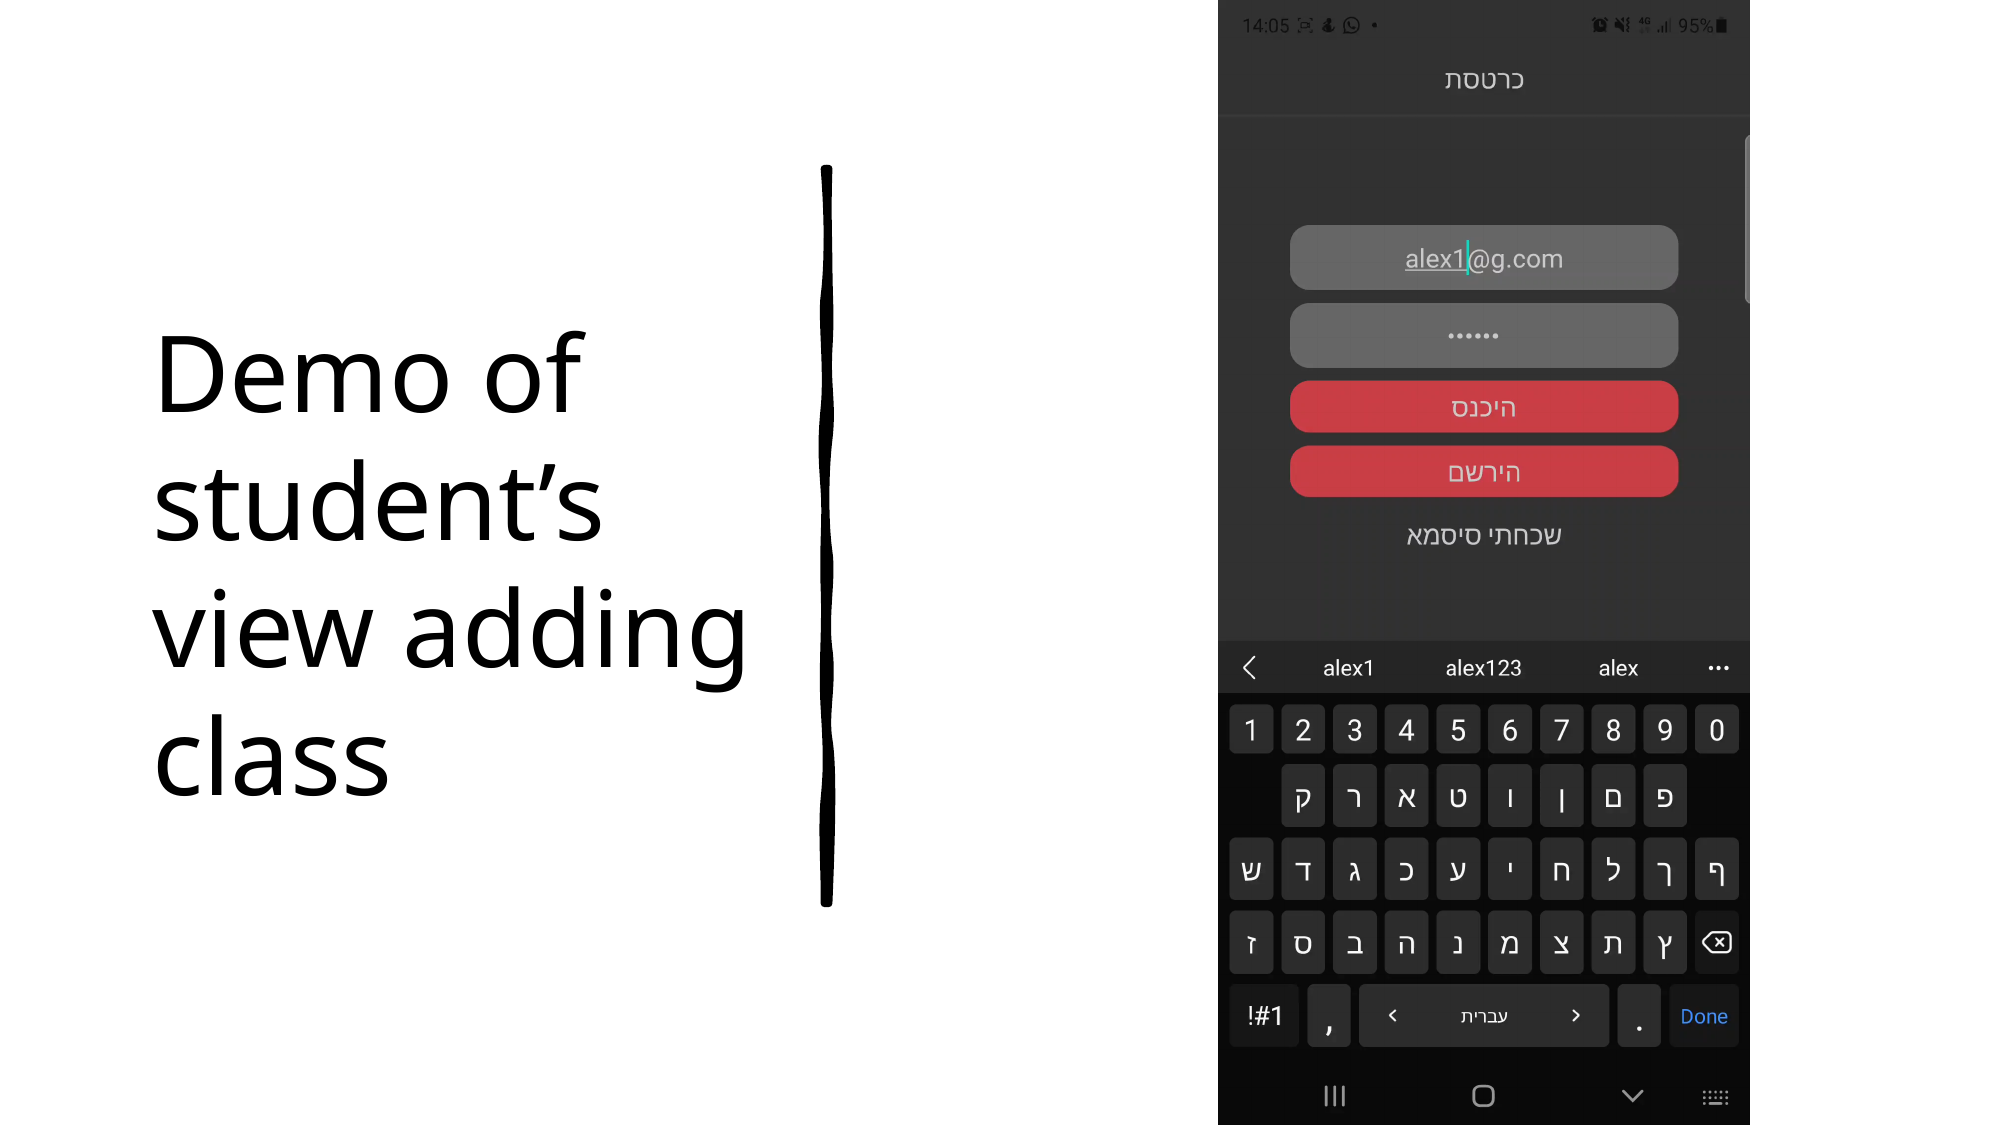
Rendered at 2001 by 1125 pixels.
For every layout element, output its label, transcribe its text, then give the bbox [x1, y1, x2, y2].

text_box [1217, 0, 1750, 1125]
title Demo of student’s view adding class [137, 261, 783, 824]
